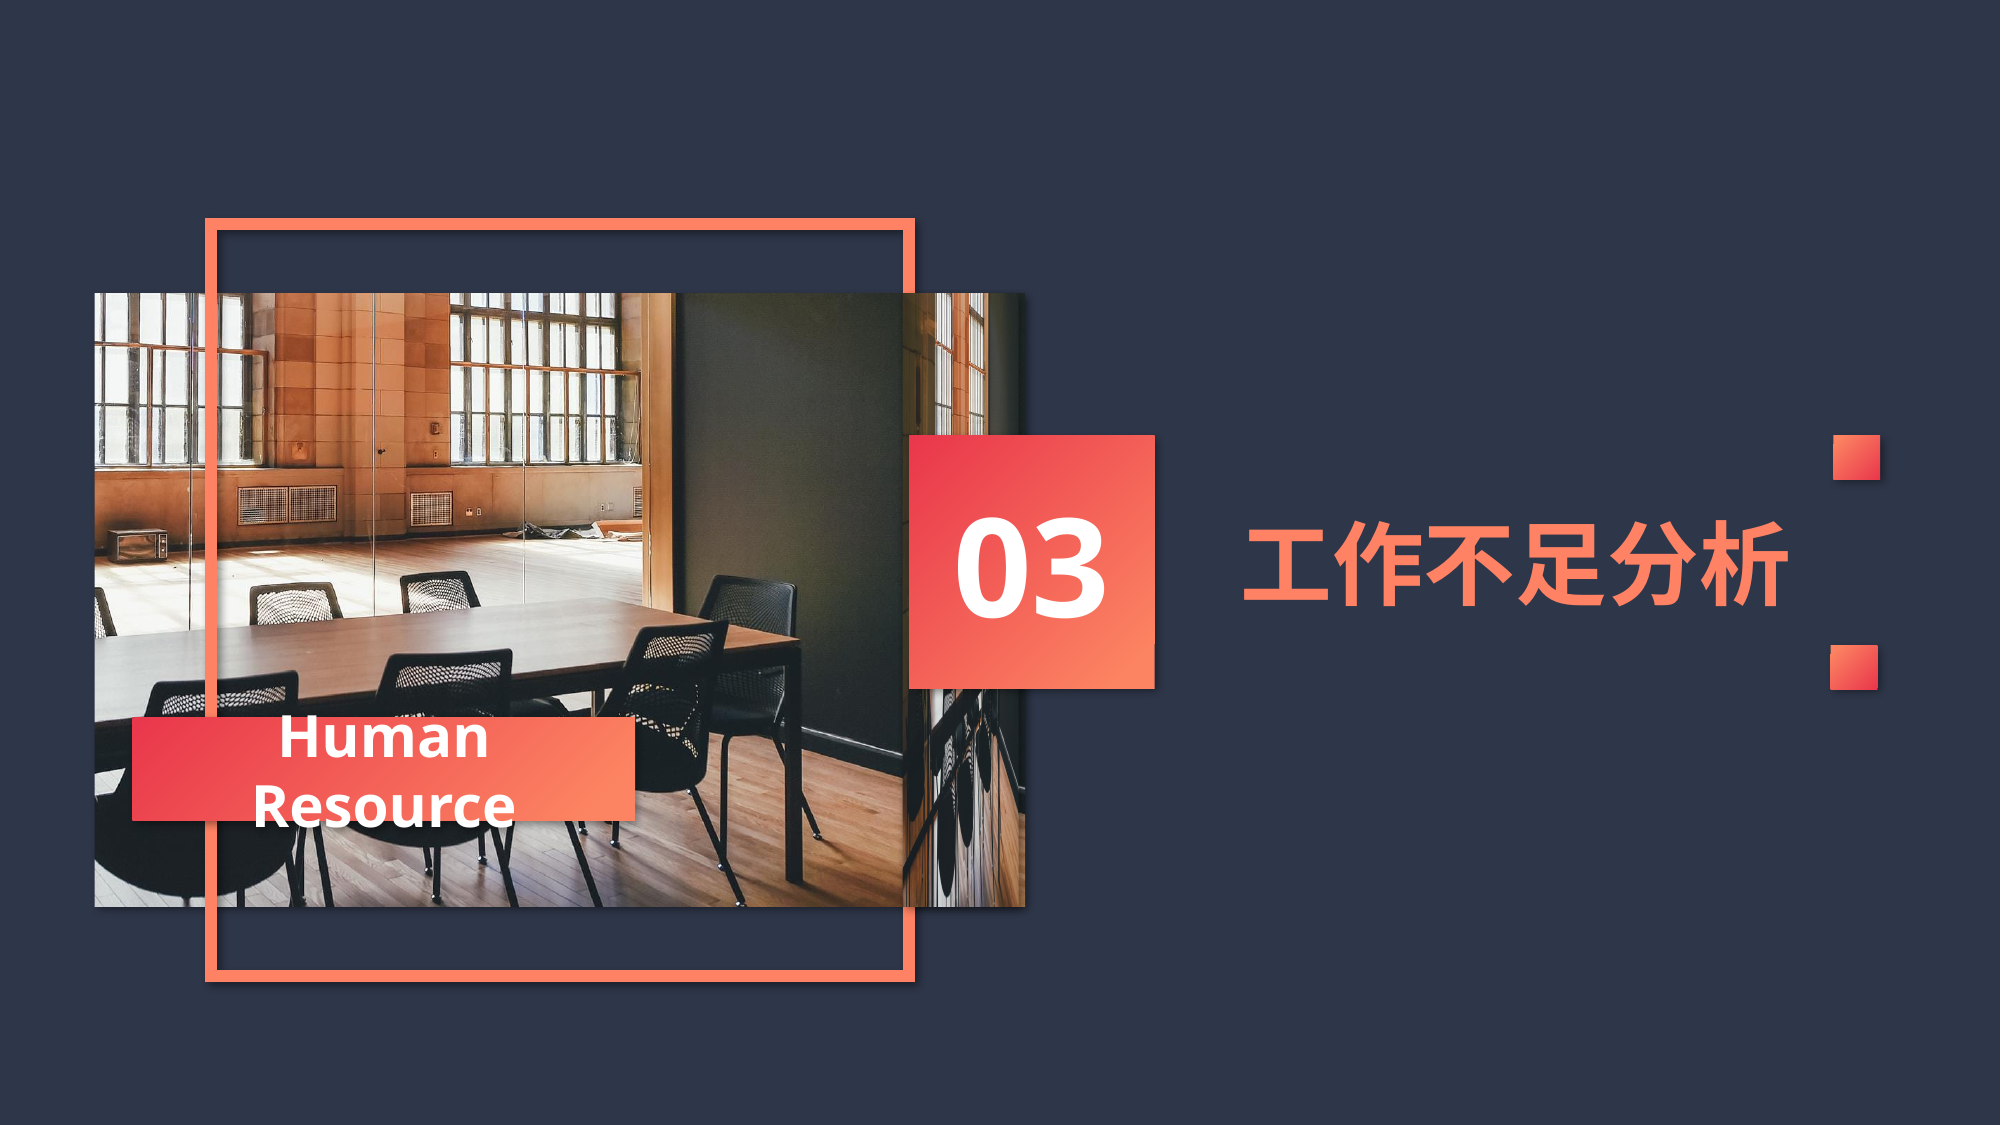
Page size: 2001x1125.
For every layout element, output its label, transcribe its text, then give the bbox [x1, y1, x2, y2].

text_box [1832, 435, 1881, 481]
text_box [1830, 644, 1878, 690]
text_box 03 [1026, 435, 1156, 690]
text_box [94, 224, 1026, 977]
text_box 工作不足分析 [1225, 499, 1857, 624]
